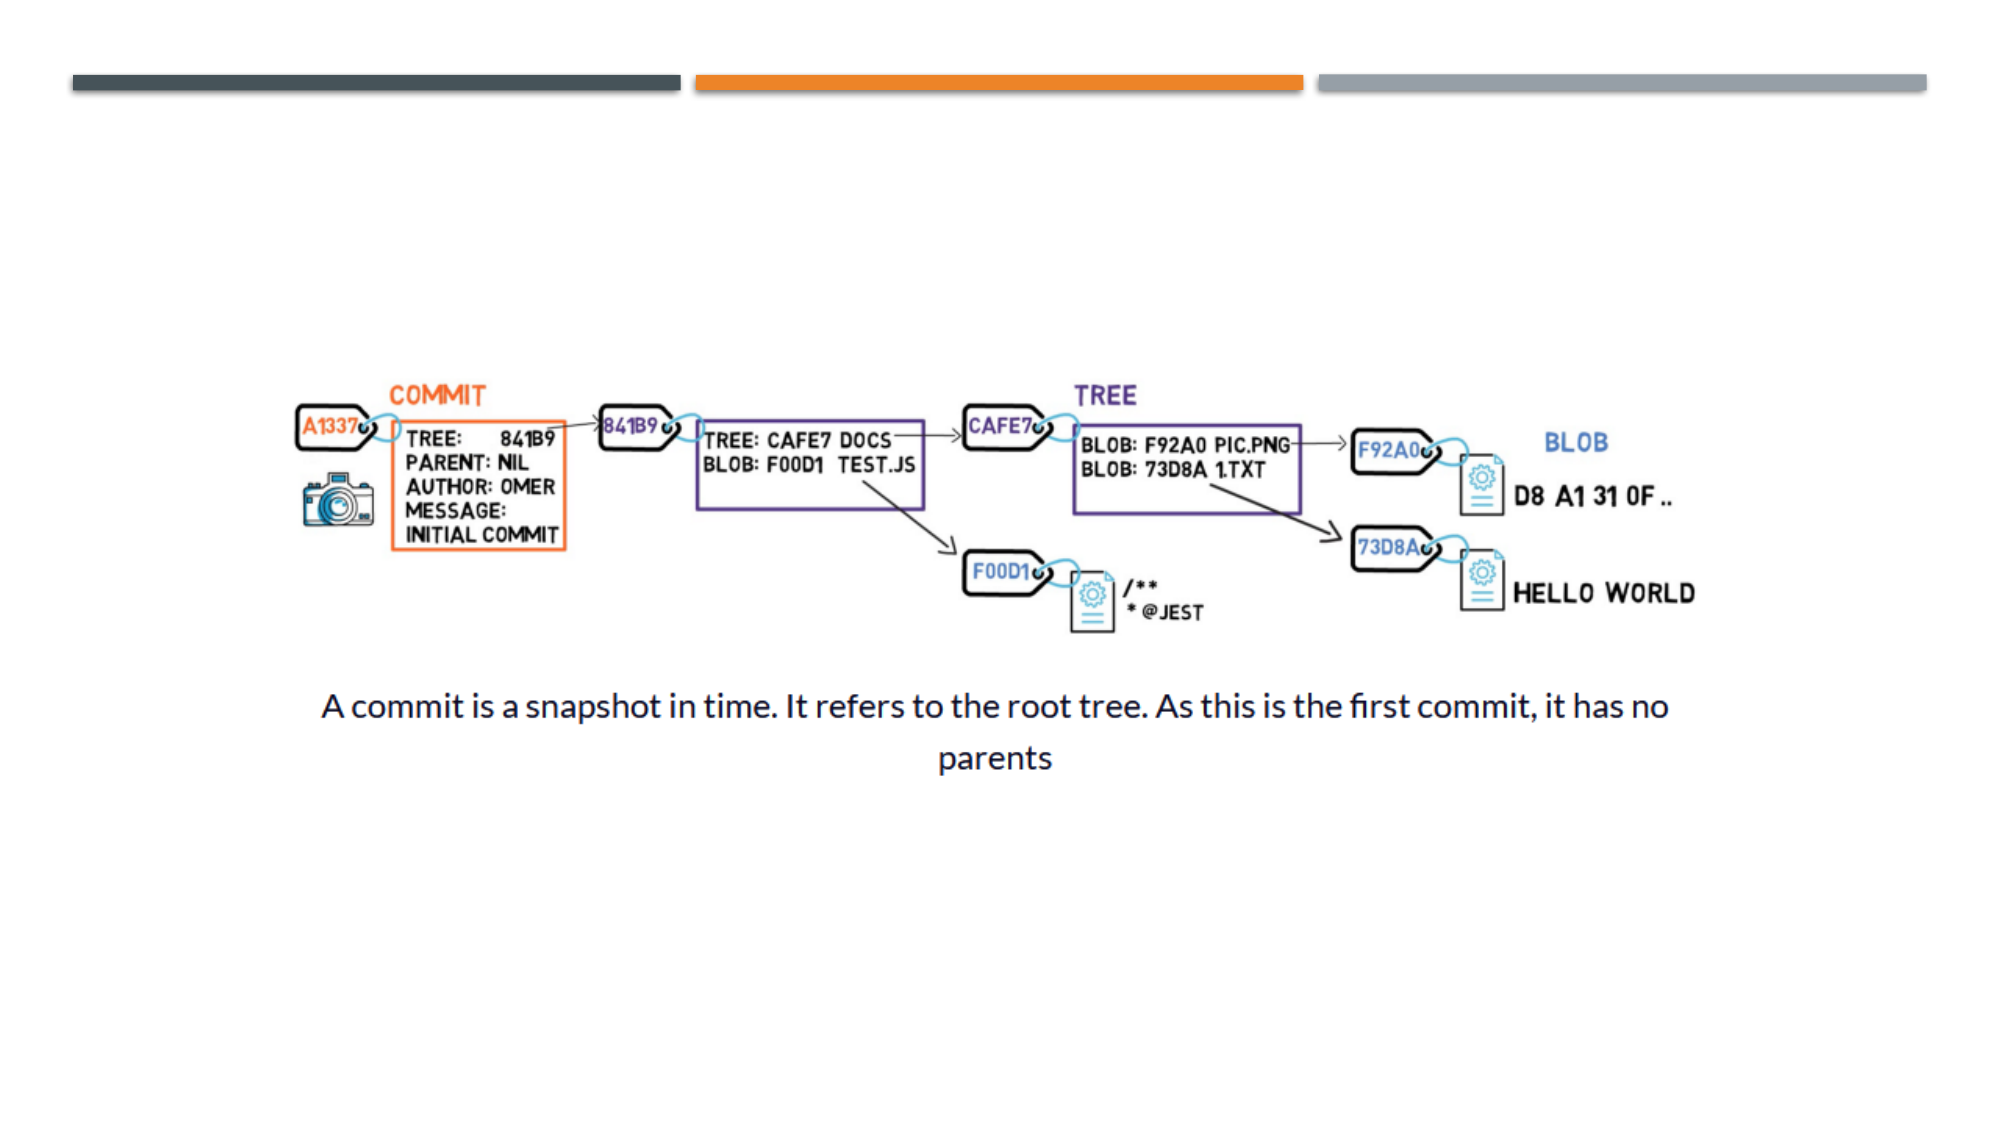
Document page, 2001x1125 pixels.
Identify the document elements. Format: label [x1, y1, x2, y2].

picture [273, 298, 1727, 827]
